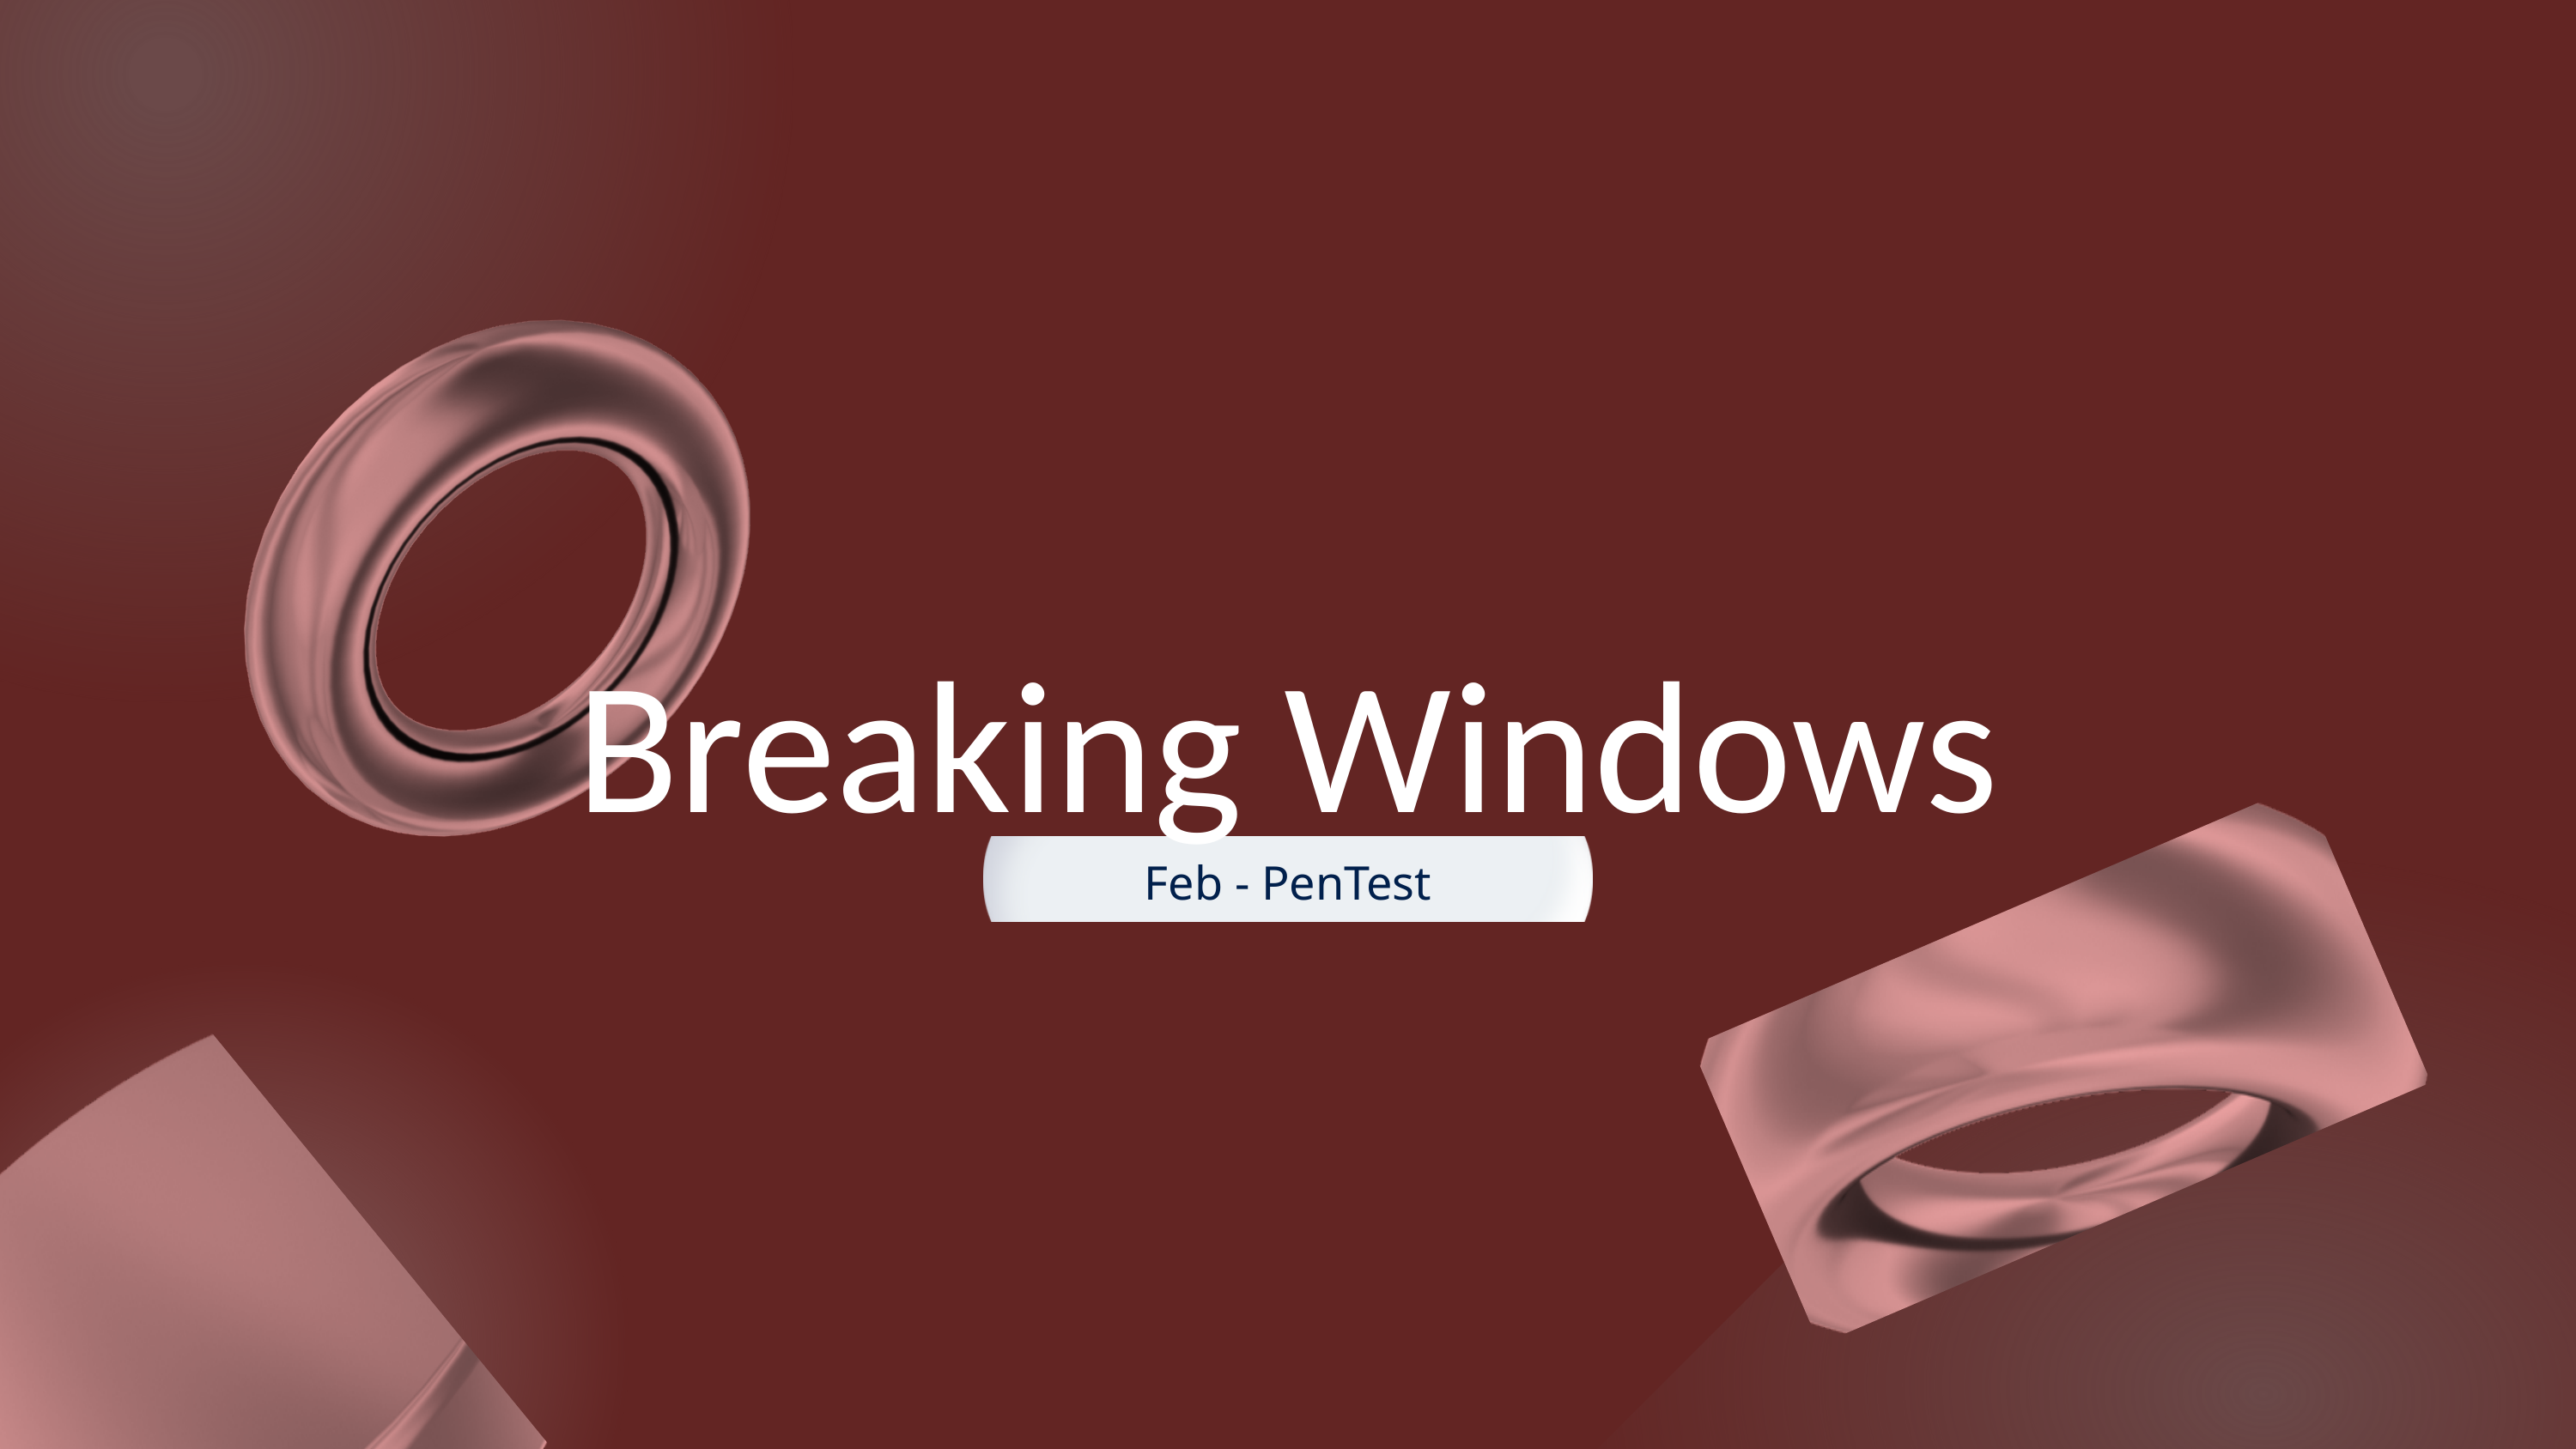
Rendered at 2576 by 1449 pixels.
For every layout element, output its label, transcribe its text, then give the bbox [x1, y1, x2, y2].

text_box [1691, 783, 2432, 1345]
text_box Breaking Windows [320, 585, 2256, 850]
text_box [244, 319, 751, 837]
text_box [0, 990, 553, 1449]
text_box [0, 0, 856, 765]
text_box [0, 921, 668, 1449]
text_box [983, 850, 1593, 922]
text_box Feb - PenTest [1076, 845, 1500, 910]
text_box [1597, 687, 2576, 1449]
